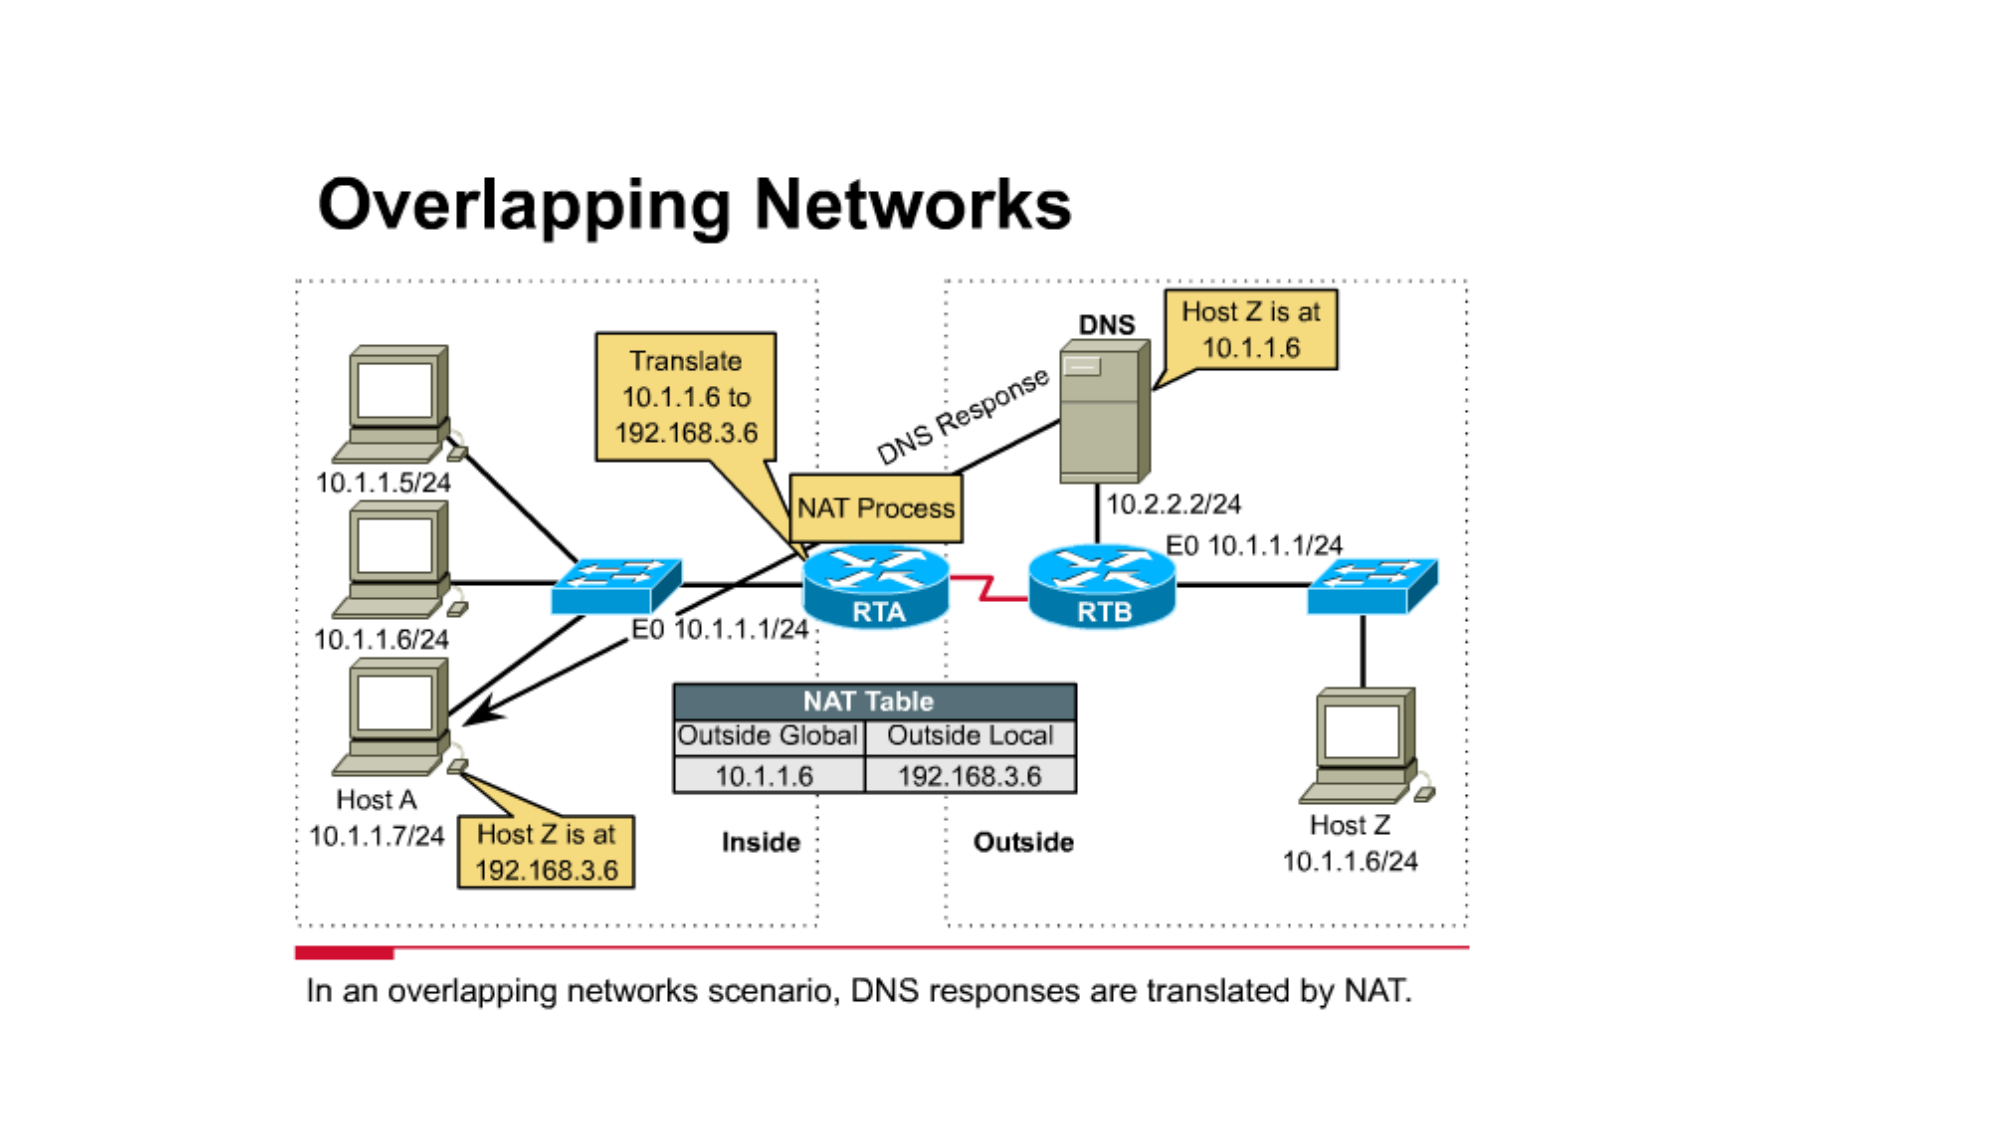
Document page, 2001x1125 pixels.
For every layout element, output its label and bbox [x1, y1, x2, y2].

picture [292, 176, 1474, 1014]
